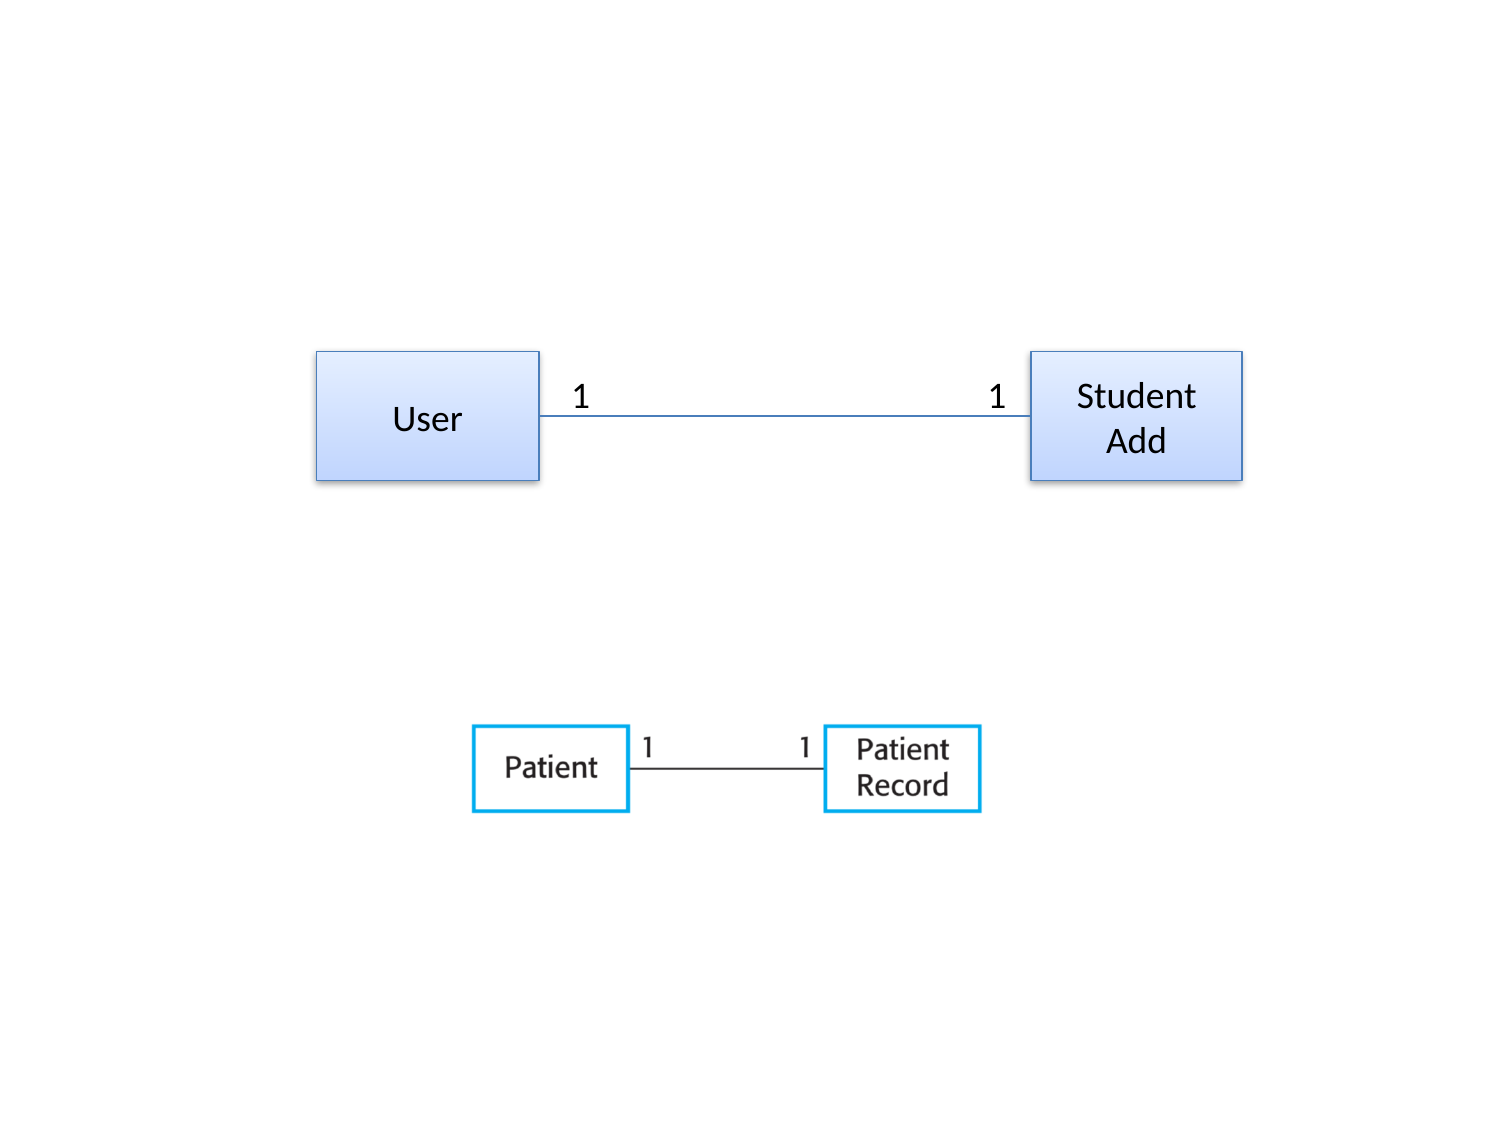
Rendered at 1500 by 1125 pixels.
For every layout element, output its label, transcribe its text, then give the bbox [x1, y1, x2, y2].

picture [445, 644, 1032, 880]
text_box 1 [972, 363, 1020, 414]
text_box User [316, 351, 540, 481]
text_box Student Add [1030, 351, 1243, 481]
text_box 1 [562, 363, 586, 414]
